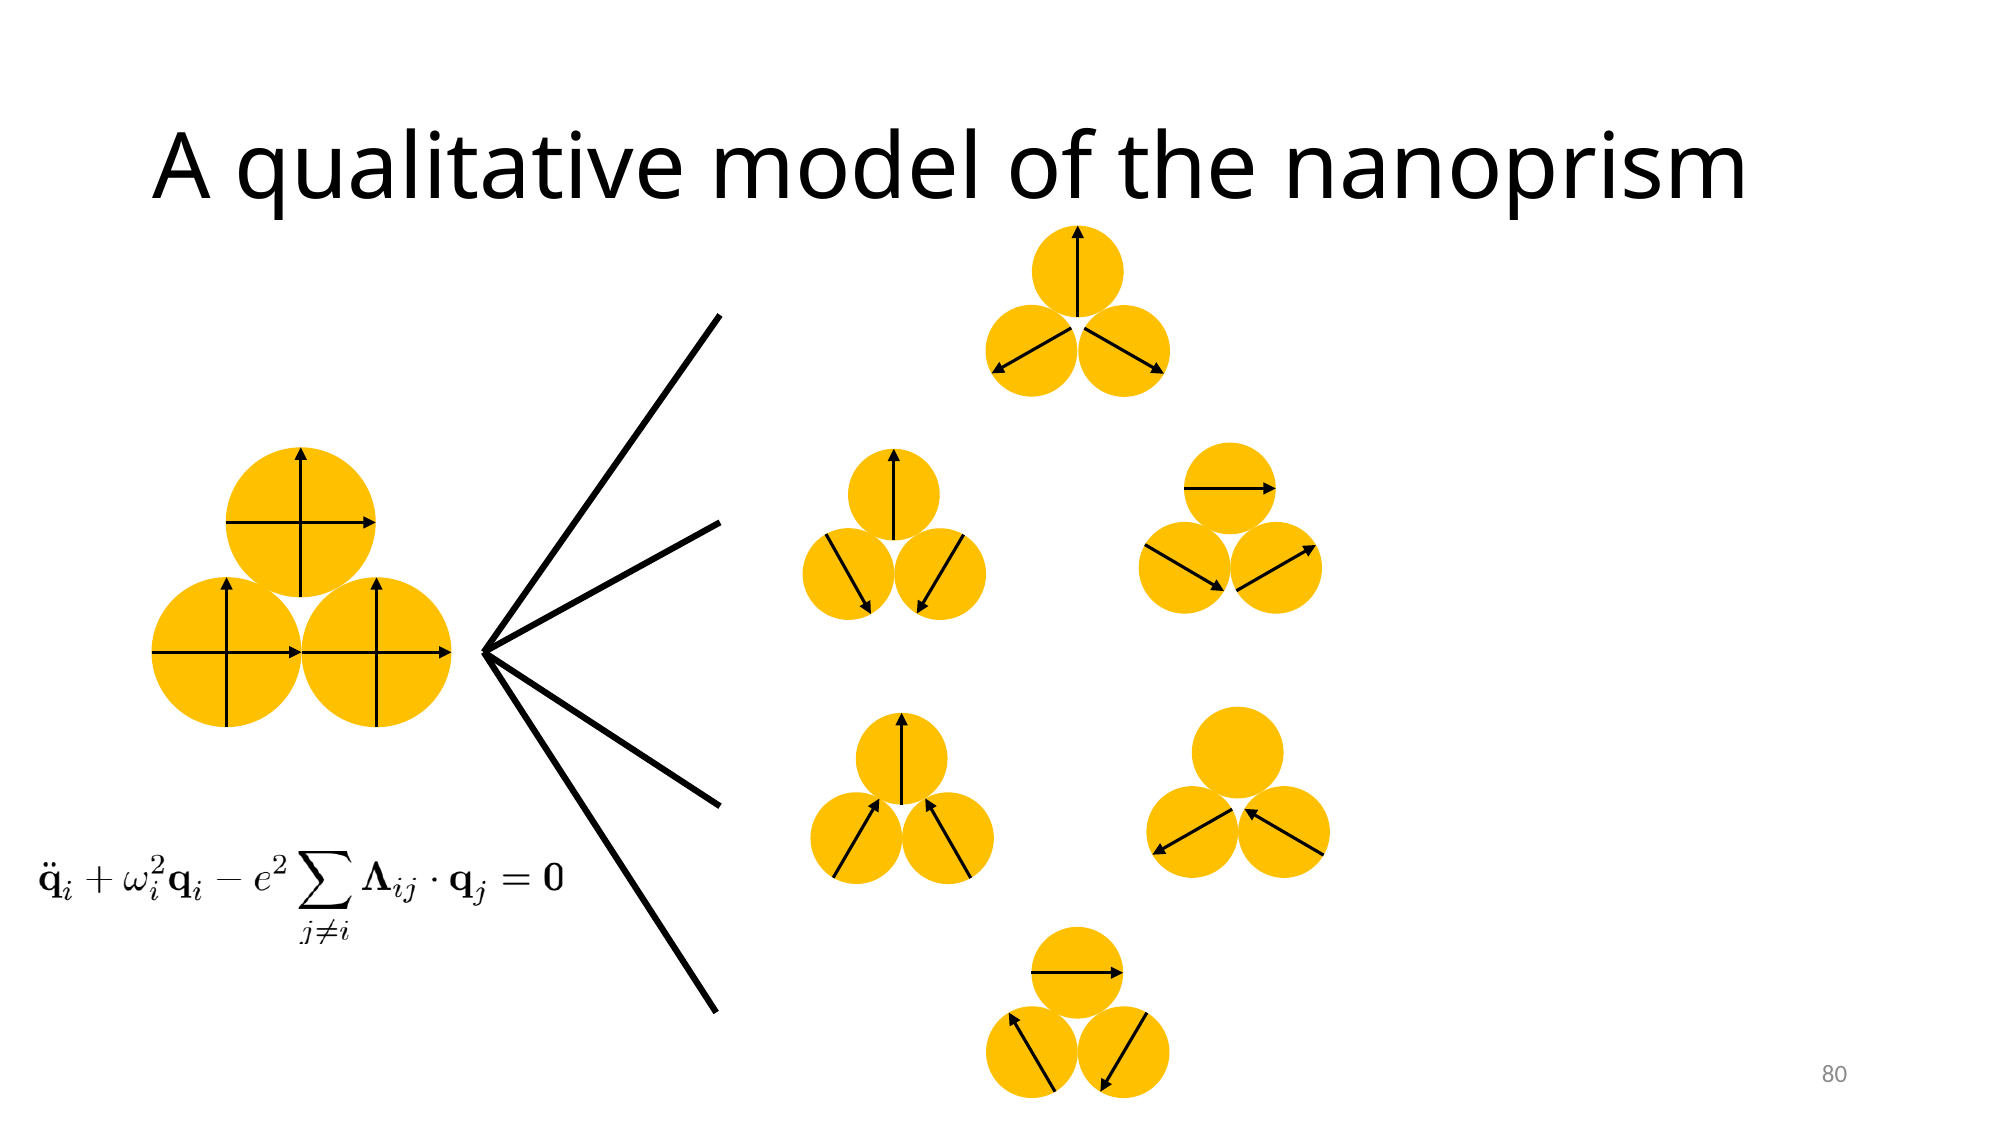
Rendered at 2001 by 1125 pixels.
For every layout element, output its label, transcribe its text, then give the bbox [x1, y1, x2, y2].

text_box [985, 1005, 1078, 1099]
text_box [1191, 706, 1285, 799]
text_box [483, 652, 717, 1013]
text_box [225, 446, 377, 598]
text_box [1030, 926, 1124, 1020]
text_box [985, 304, 1072, 350]
text_box [1237, 785, 1331, 854]
text_box [802, 527, 894, 621]
text_box [1078, 225, 1125, 318]
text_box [483, 522, 721, 652]
text_box [1144, 521, 1230, 567]
text_box [1237, 833, 1324, 879]
text_box [809, 791, 902, 885]
text_box [985, 351, 1078, 398]
text_box [1078, 304, 1171, 398]
text_box [1138, 568, 1225, 615]
title A qualitative model of the nanoprism [137, 59, 1863, 278]
text_box [1229, 568, 1323, 615]
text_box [483, 314, 721, 522]
text_box [1183, 442, 1277, 535]
text_box [1229, 521, 1323, 567]
text_box [1031, 225, 1077, 318]
text_box [1145, 785, 1238, 879]
picture [38, 850, 563, 944]
text_box [1077, 1005, 1145, 1052]
text_box [1190, 568, 1230, 591]
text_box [717, 652, 721, 807]
text_box [1138, 545, 1178, 567]
text_box [847, 448, 941, 542]
text_box [893, 527, 987, 621]
text_box [300, 576, 453, 728]
text_box [150, 576, 301, 728]
text_box [1077, 1012, 1171, 1099]
text_box [855, 712, 949, 806]
slide_number 79 [1412, 1042, 1863, 1103]
text_box [1038, 330, 1078, 350]
text_box [901, 791, 995, 885]
